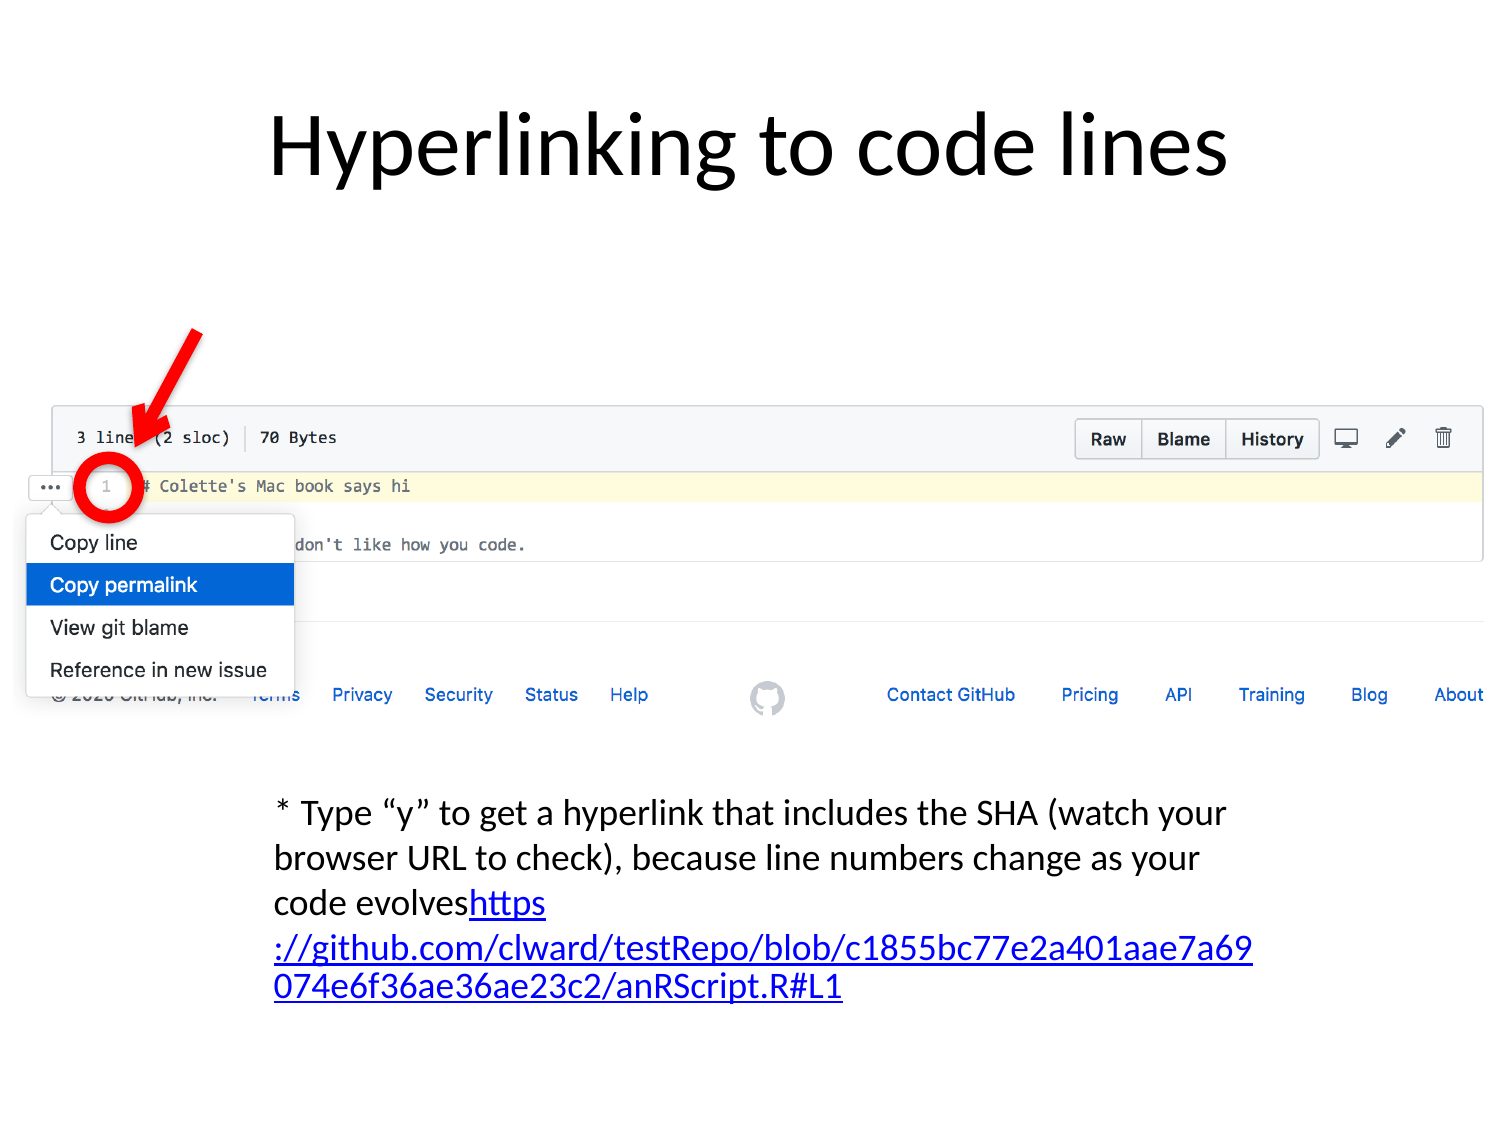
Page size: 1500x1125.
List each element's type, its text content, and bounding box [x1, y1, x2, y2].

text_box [134, 330, 198, 448]
picture [12, 393, 1500, 732]
text_box * Type “y” to get a hyperlink that includes the SHA (watch your browser URL to check), because line numbers change as your code evolveshttps://github.com/clward/testRepo/blob/c1855bc77e2a401aae7a69074e6f36ae36ae23c2/anRScript.R#L1 [258, 780, 1270, 976]
title Hyperlinking to code lines [75, 45, 1425, 233]
